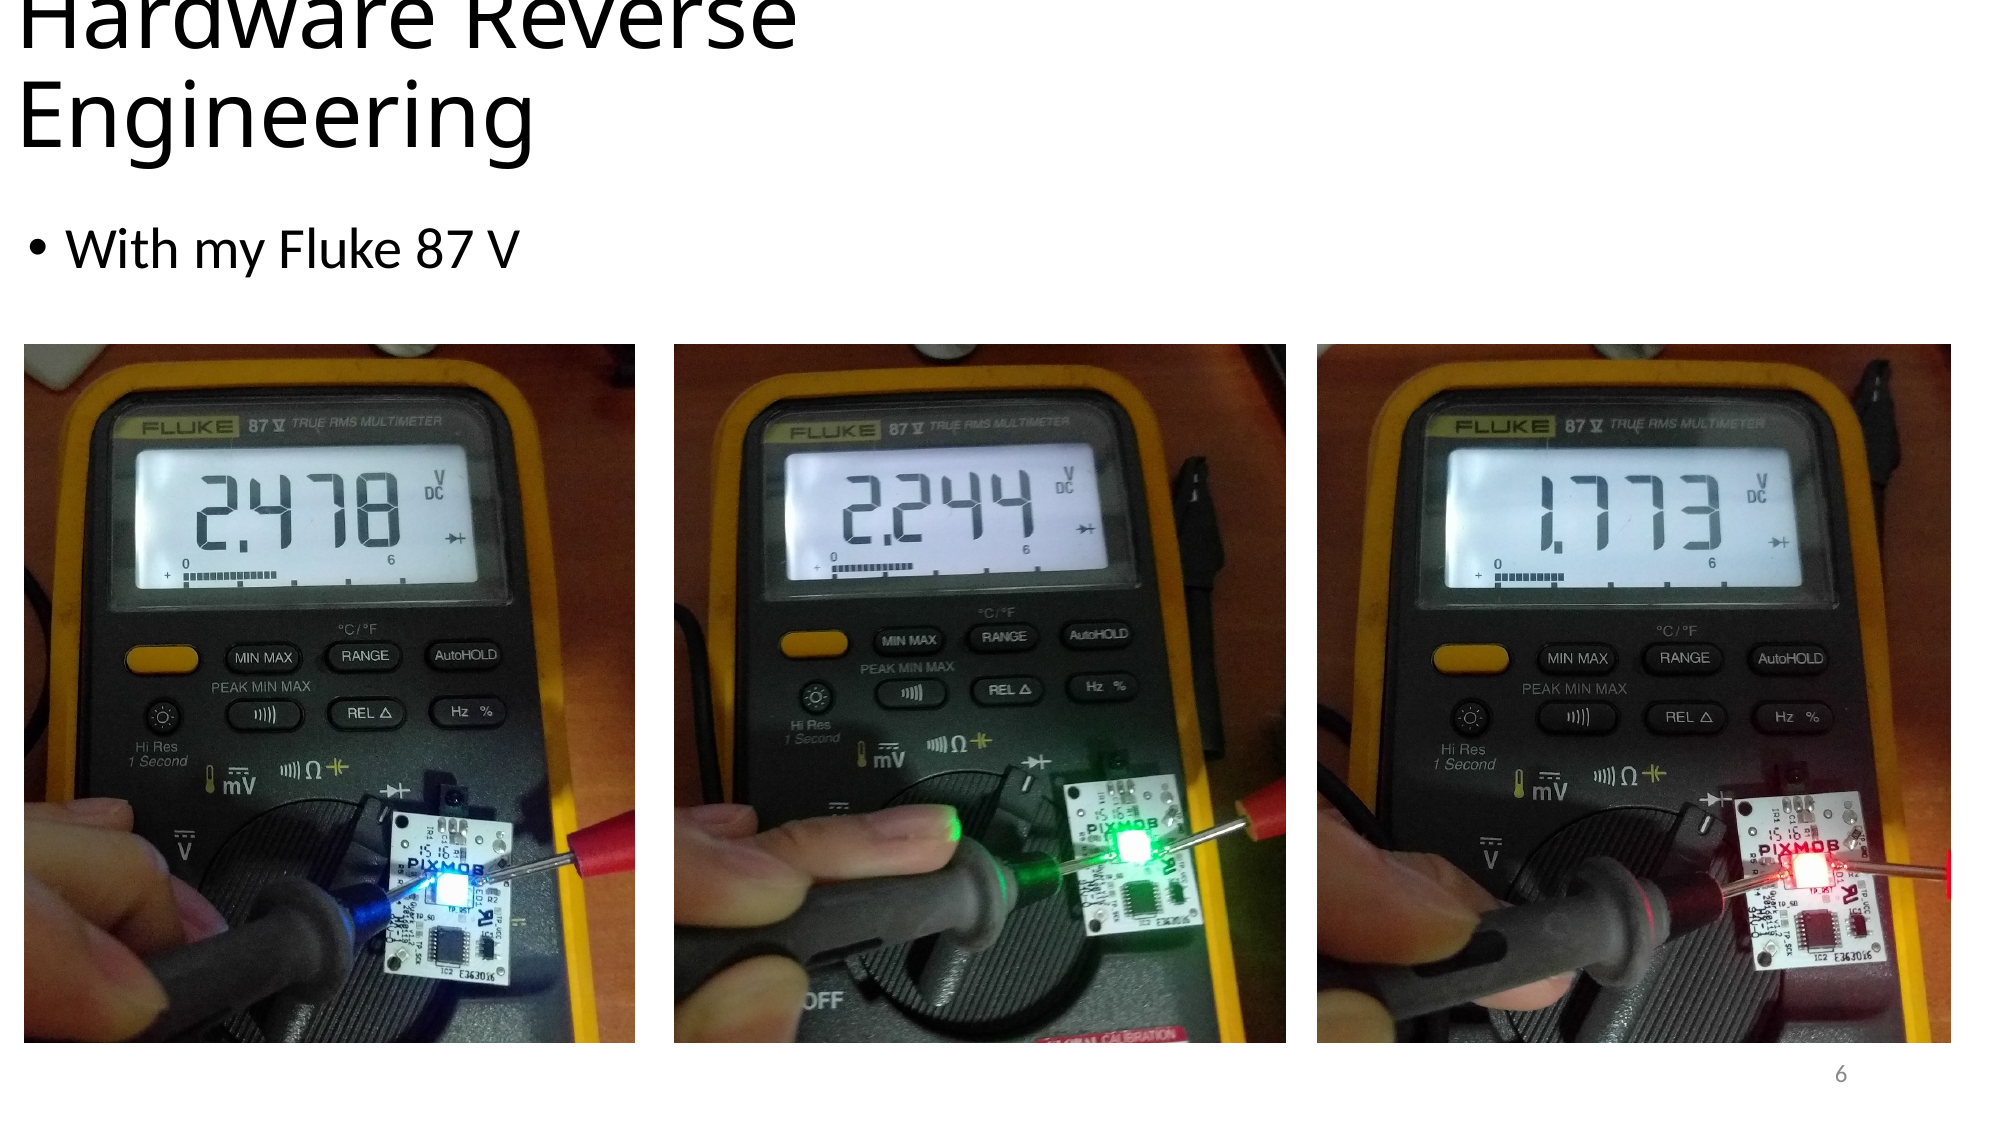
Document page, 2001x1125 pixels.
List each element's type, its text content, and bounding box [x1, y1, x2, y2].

title Hardware Reverse Engineering [0, 0, 1276, 136]
picture [1317, 344, 1951, 1043]
slide_number 6 [1412, 1043, 1863, 1103]
picture [674, 344, 1286, 1043]
picture [24, 344, 635, 1043]
list With my Fluke 87 V [12, 211, 1738, 301]
